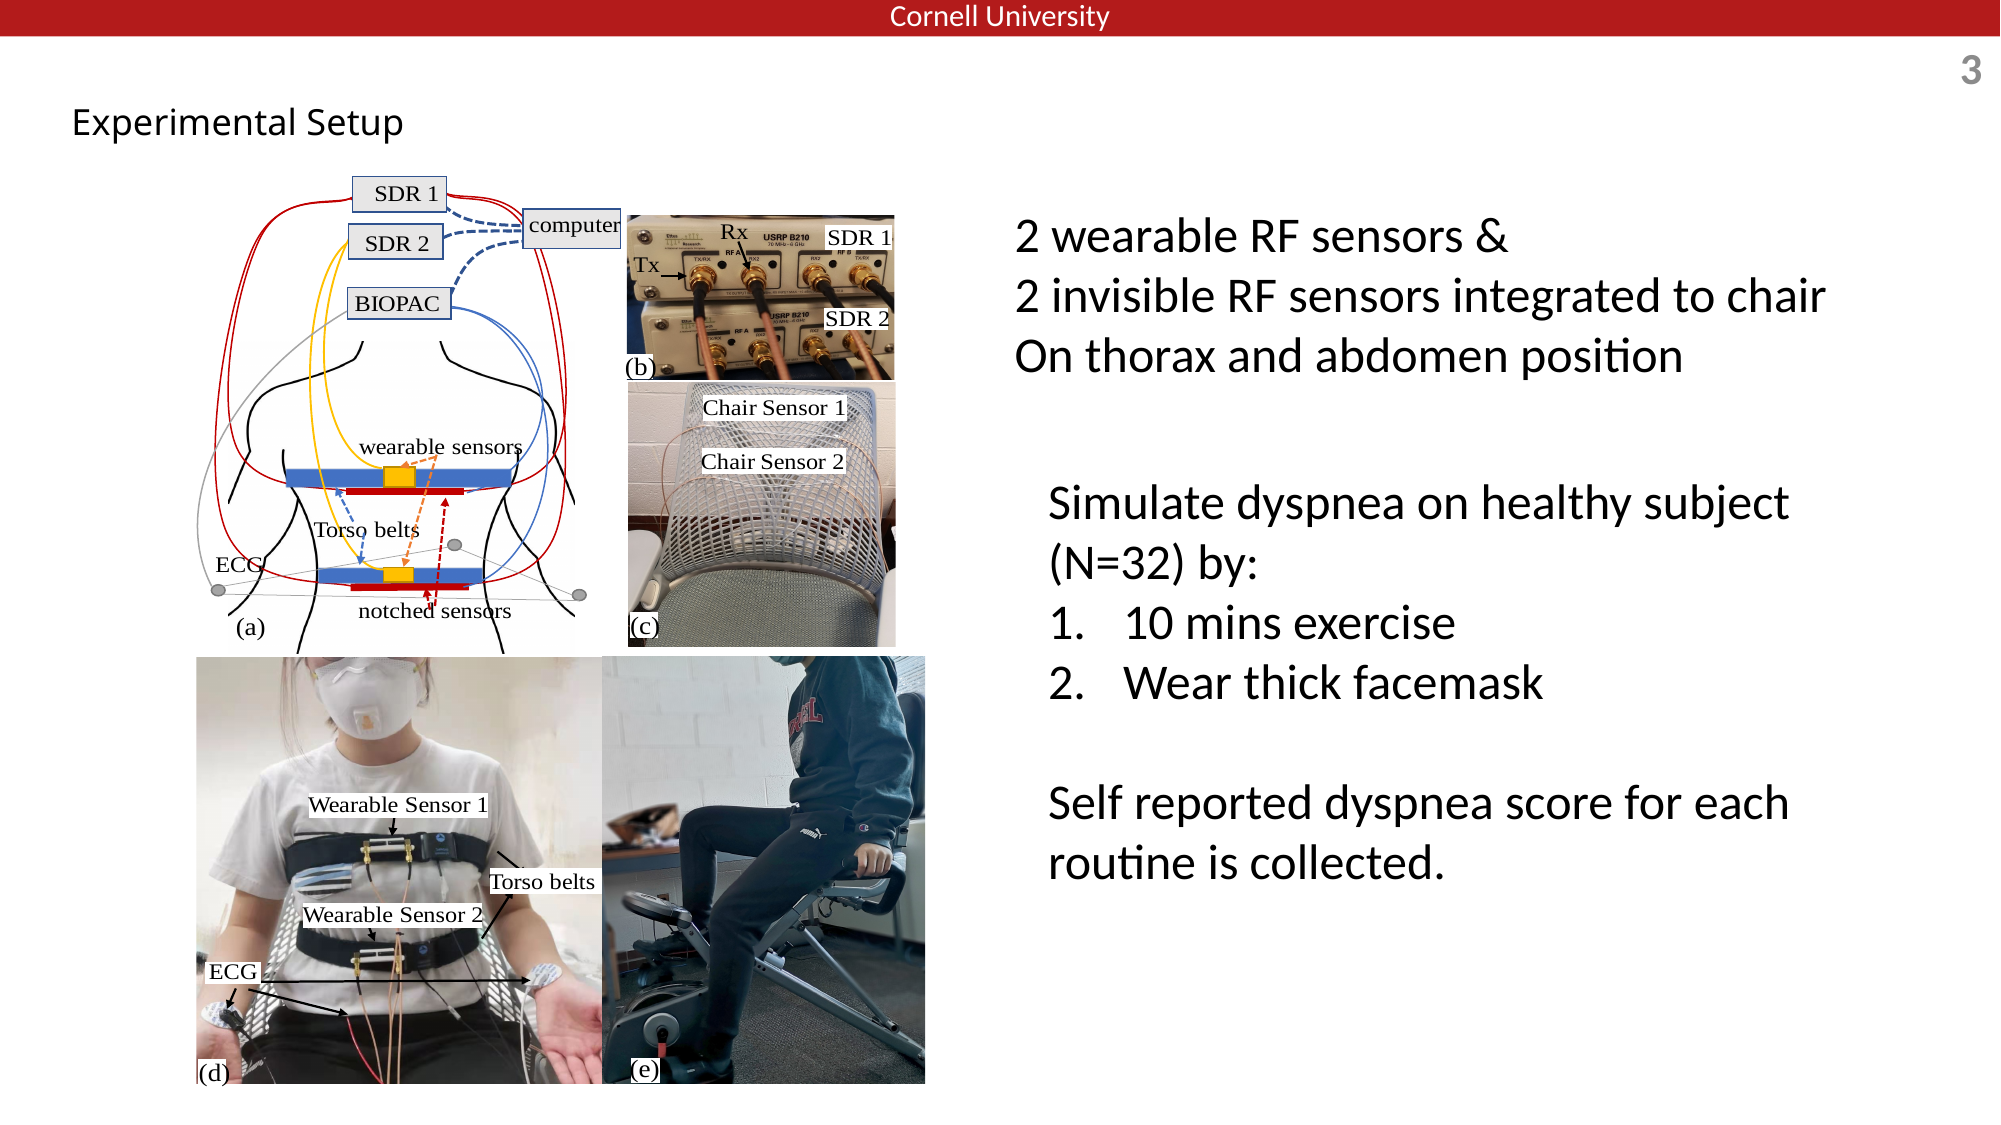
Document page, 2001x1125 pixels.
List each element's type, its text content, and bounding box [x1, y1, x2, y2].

title Experimental Setup [56, 96, 1944, 196]
text_box 2 wearable RF sensors & 2 invisible RF sensors integrated to chair On thorax and abdomen position [999, 195, 1998, 391]
picture [133, 162, 947, 1094]
slide_number 3 [1547, 36, 1998, 97]
text_box Simulate dyspnea on healthy subject (N=32) by: 10 mins exercise Wear thick facemask Self reported dyspnea score for each routine is collected. [1033, 462, 1934, 958]
